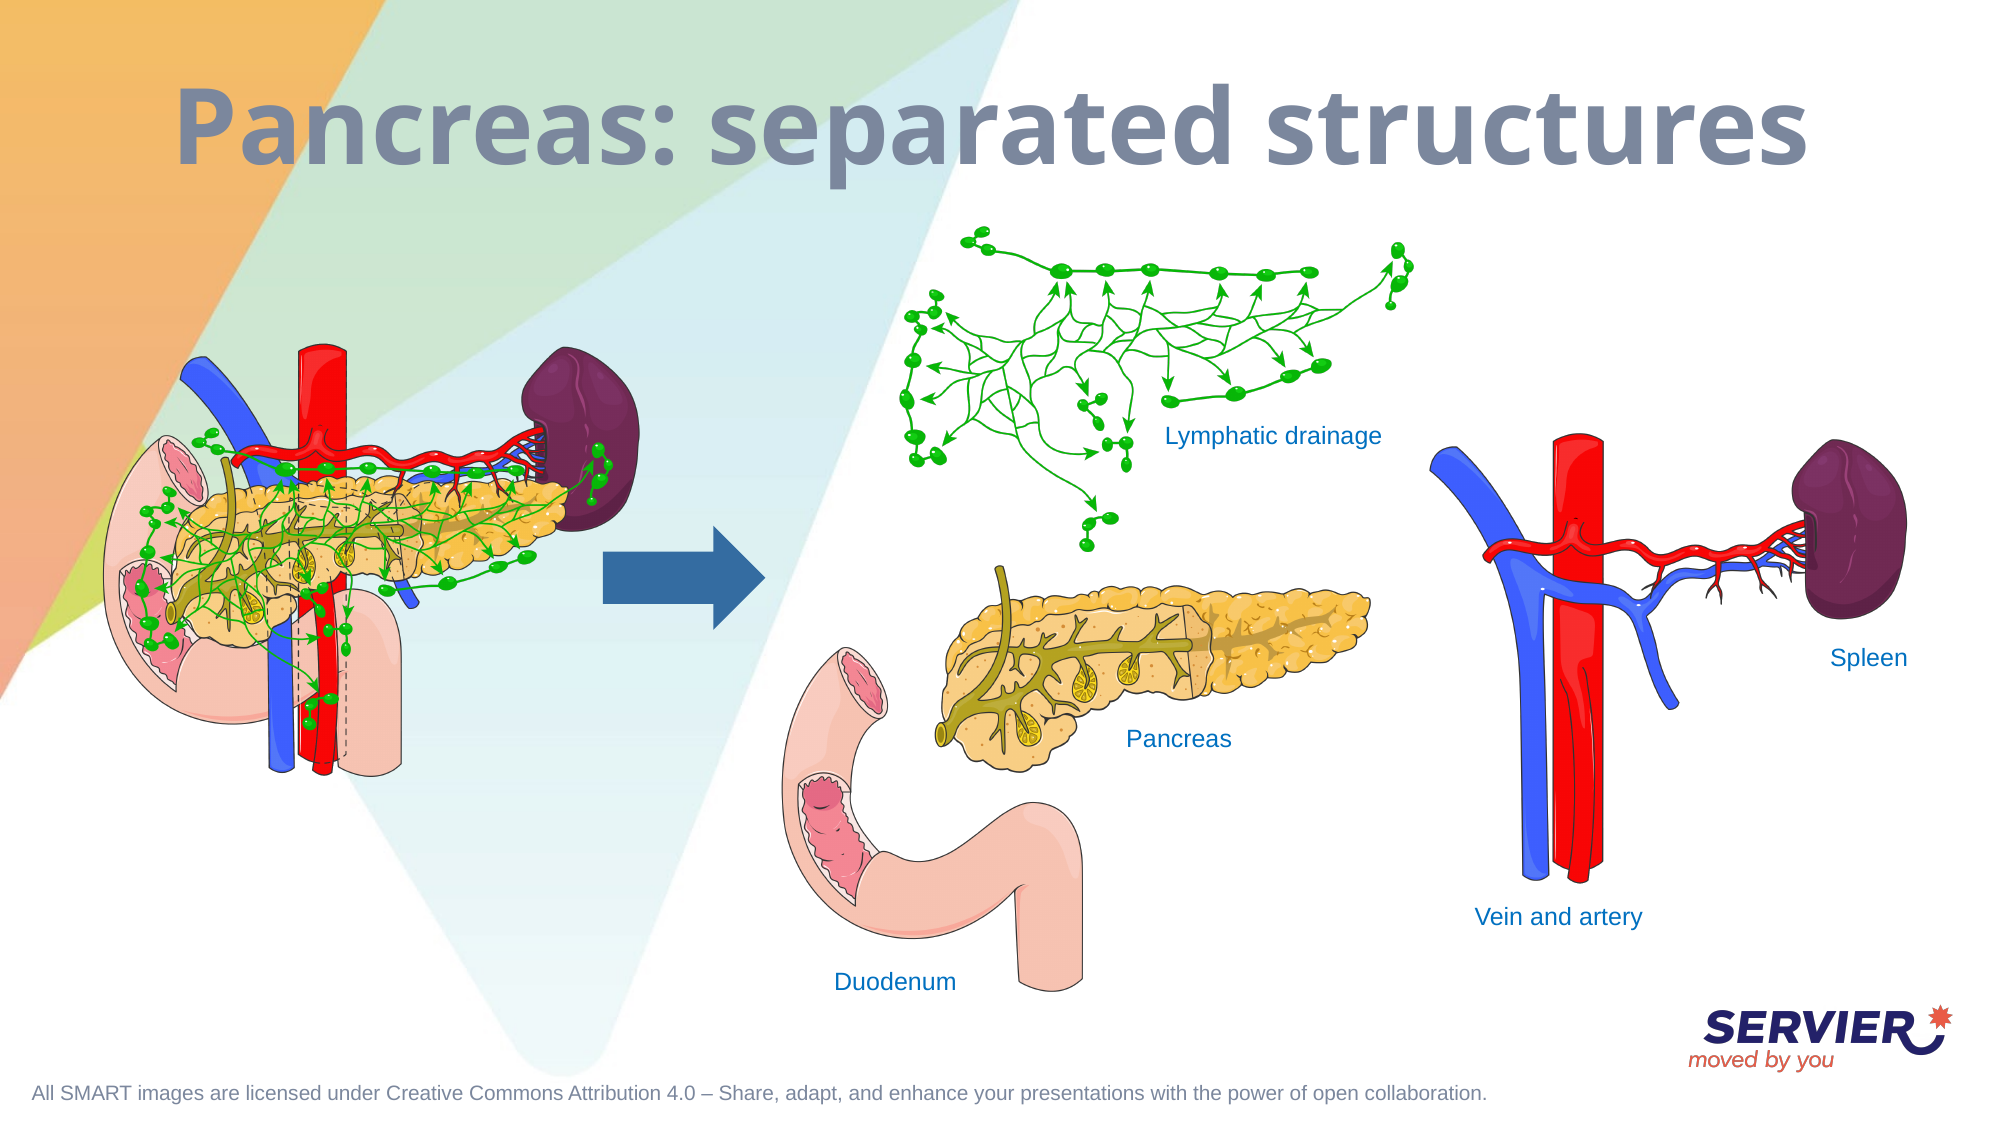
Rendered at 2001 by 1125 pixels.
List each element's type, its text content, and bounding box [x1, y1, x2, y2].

picture [0, 0, 2001, 1125]
title Pancreas: separated structures [55, 12, 1927, 232]
text_box [662, 523, 768, 632]
